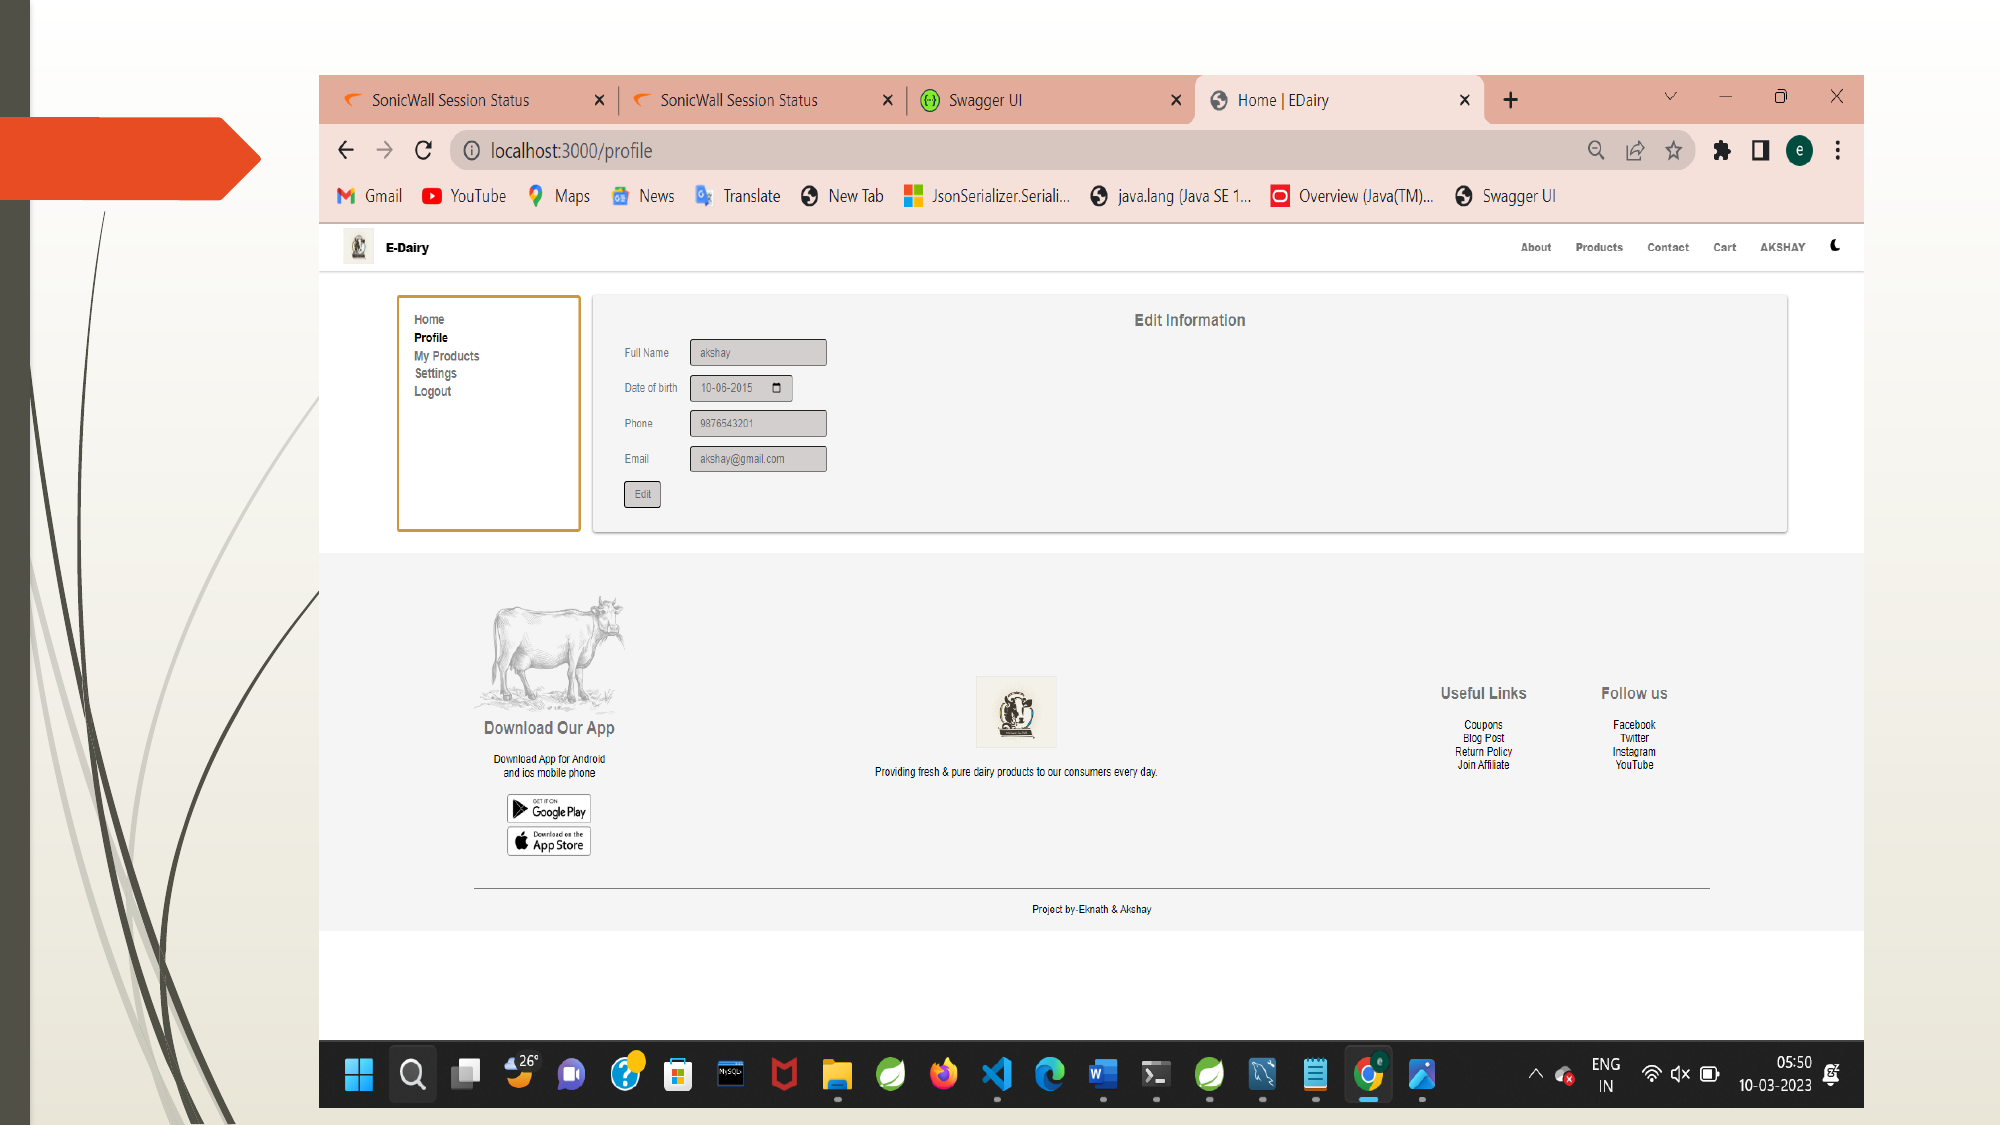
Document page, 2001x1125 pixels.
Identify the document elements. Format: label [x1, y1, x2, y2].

list [319, 75, 1864, 1108]
